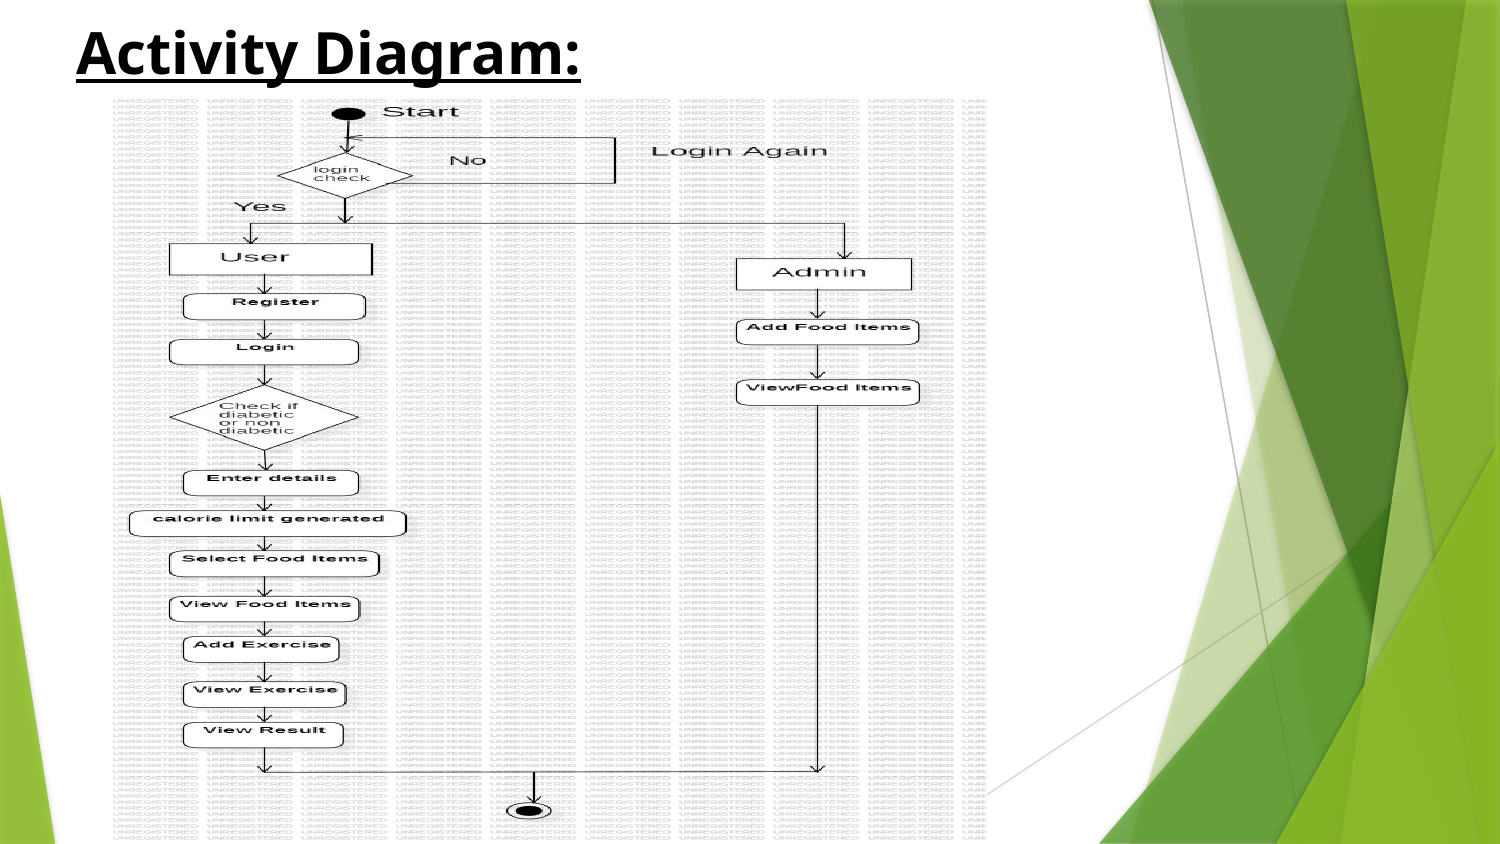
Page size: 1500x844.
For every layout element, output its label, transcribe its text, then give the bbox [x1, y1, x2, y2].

text_box Activity Diagram: [61, 8, 636, 139]
picture [113, 95, 988, 844]
